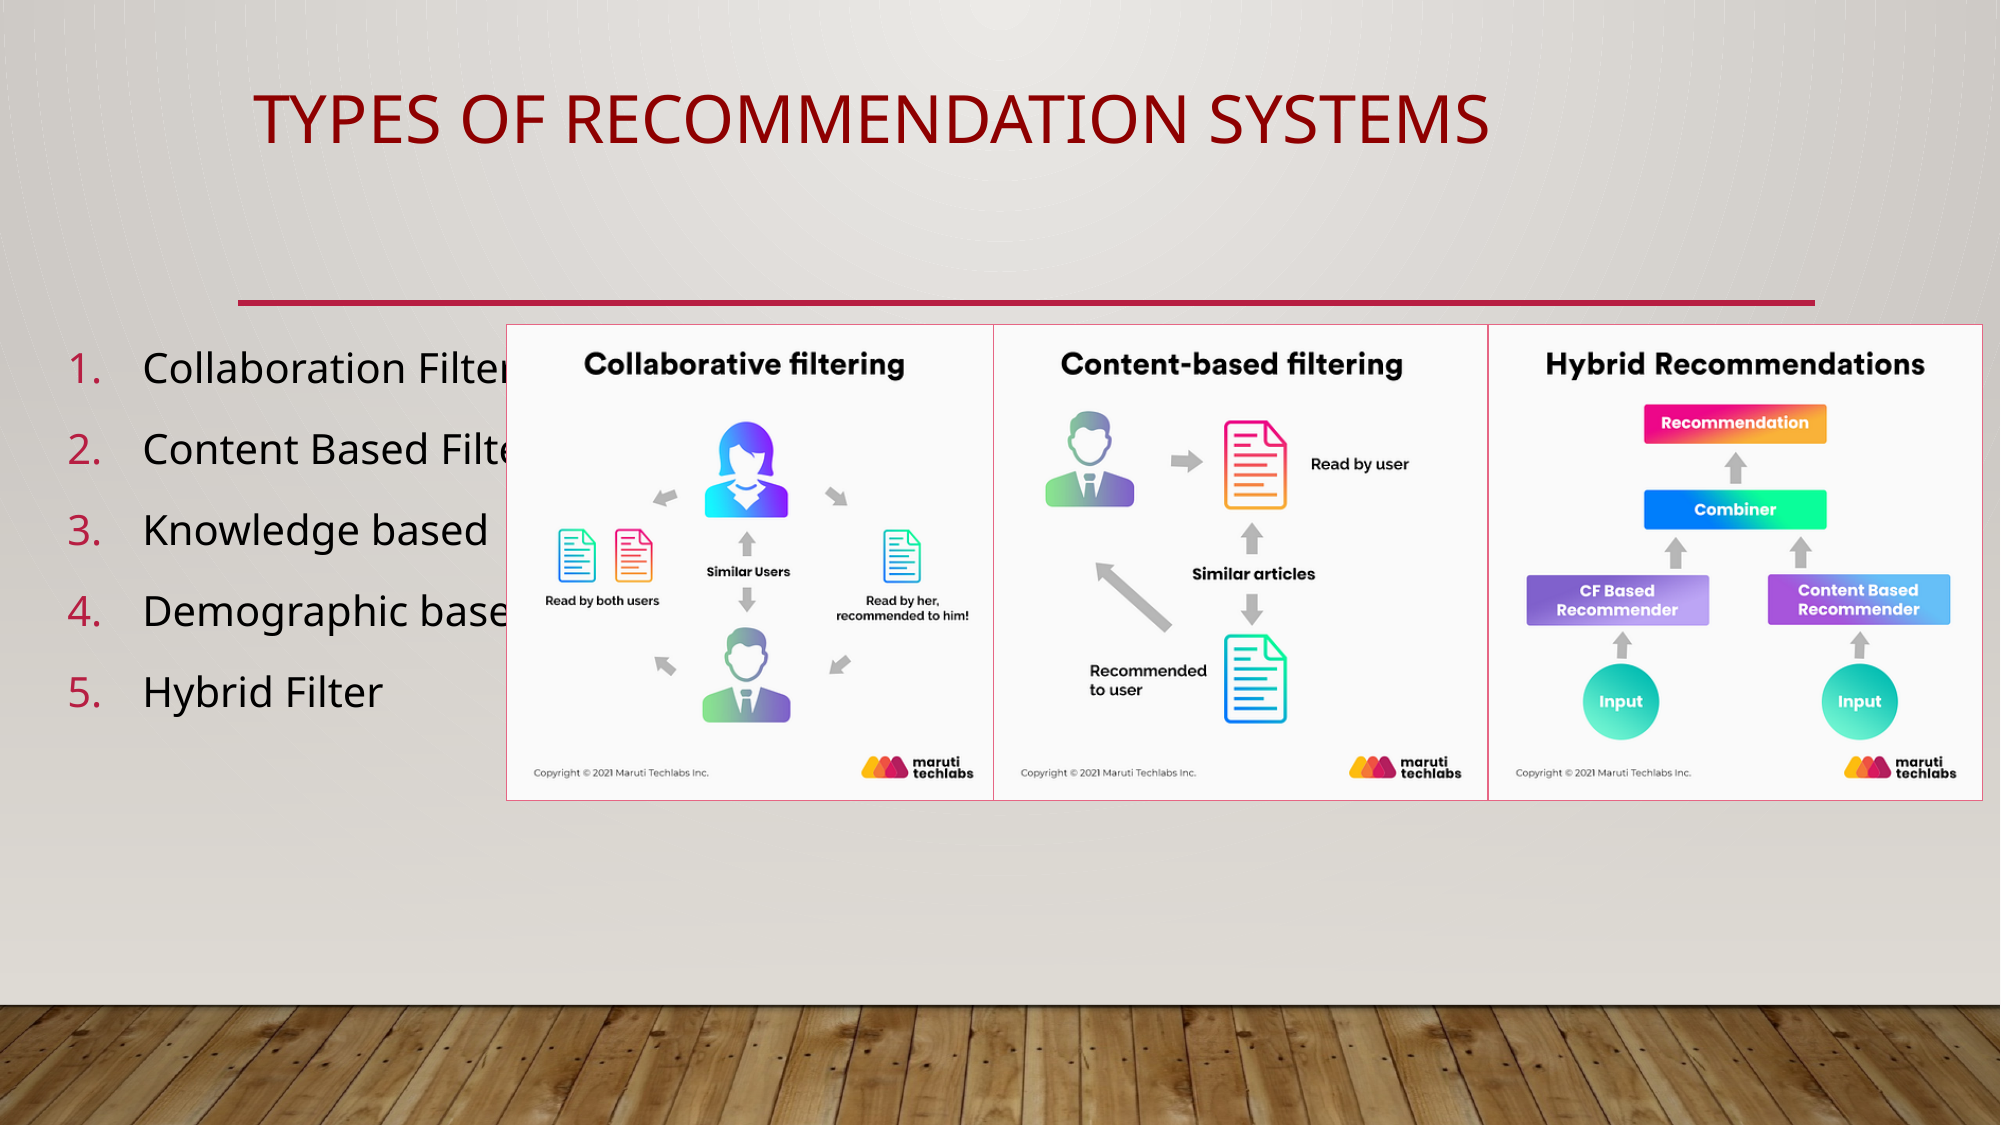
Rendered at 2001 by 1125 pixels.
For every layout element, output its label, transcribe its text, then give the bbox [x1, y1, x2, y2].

picture [0, 1005, 2000, 1125]
picture [505, 324, 1983, 801]
list Collaboration Filter Content Based Filter Knowledge based Demographic based Hybrid Filter [52, 324, 1628, 891]
title Types of Recommendation systems [238, 78, 1814, 251]
